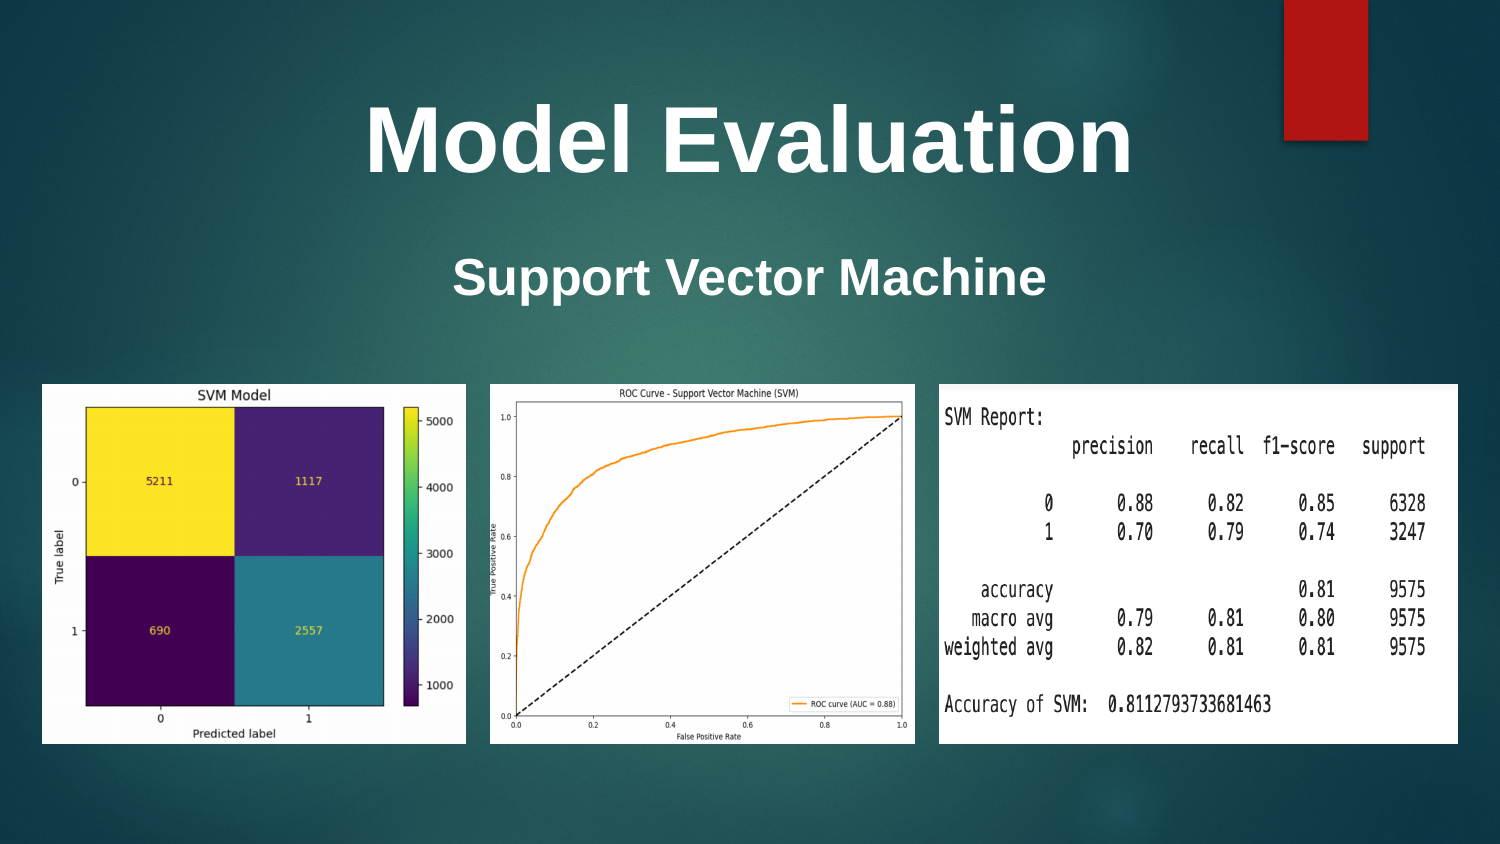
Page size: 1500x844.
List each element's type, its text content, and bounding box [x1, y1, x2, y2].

text_box Support Vector Machine [333, 229, 1167, 322]
title Model Evaluation [171, 56, 1329, 229]
picture [0, 0, 1500, 844]
